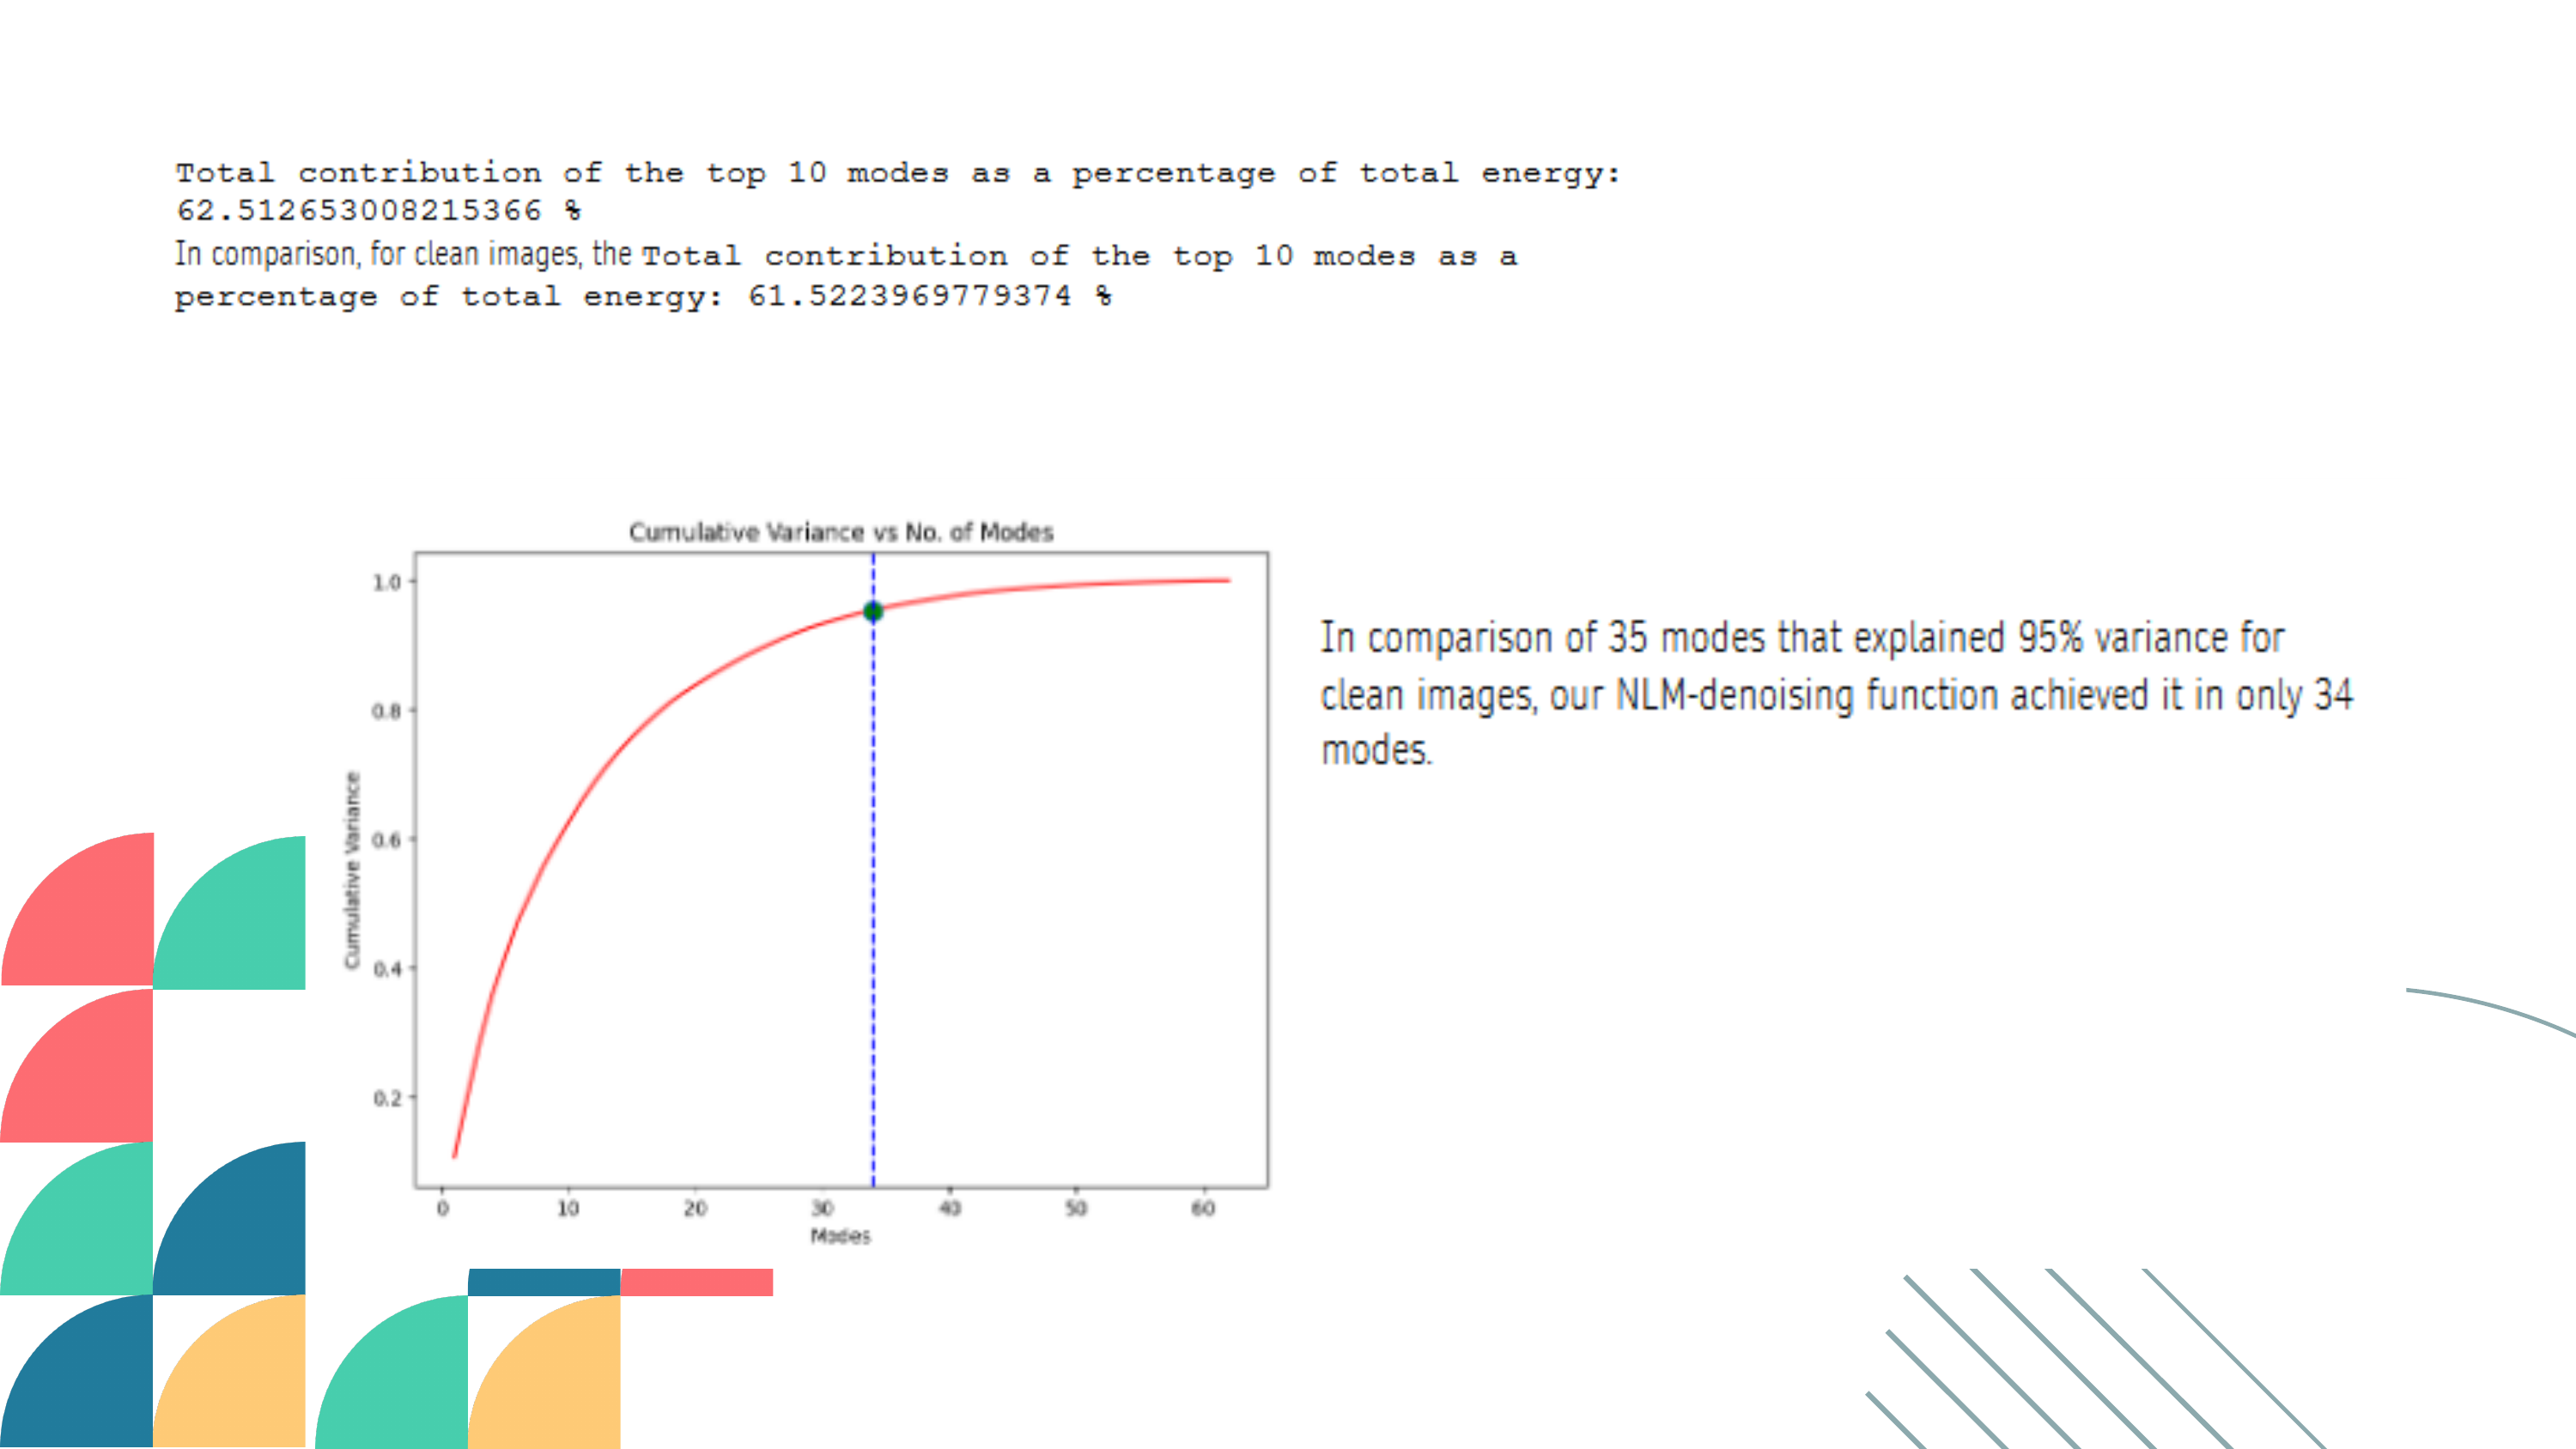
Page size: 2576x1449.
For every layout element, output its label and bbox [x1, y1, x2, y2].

text_box [0, 1142, 152, 1294]
text_box [1, 833, 155, 985]
text_box [1848, 770, 2576, 1449]
text_box [620, 1269, 774, 1296]
text_box [152, 836, 306, 990]
text_box [467, 1269, 620, 1295]
text_box [315, 1295, 467, 1449]
text_box [152, 1142, 306, 1294]
text_box [154, 144, 1696, 337]
text_box [0, 1294, 153, 1447]
text_box [467, 1295, 621, 1449]
text_box [0, 989, 153, 1142]
text_box [341, 477, 2407, 1269]
text_box [153, 1294, 306, 1447]
